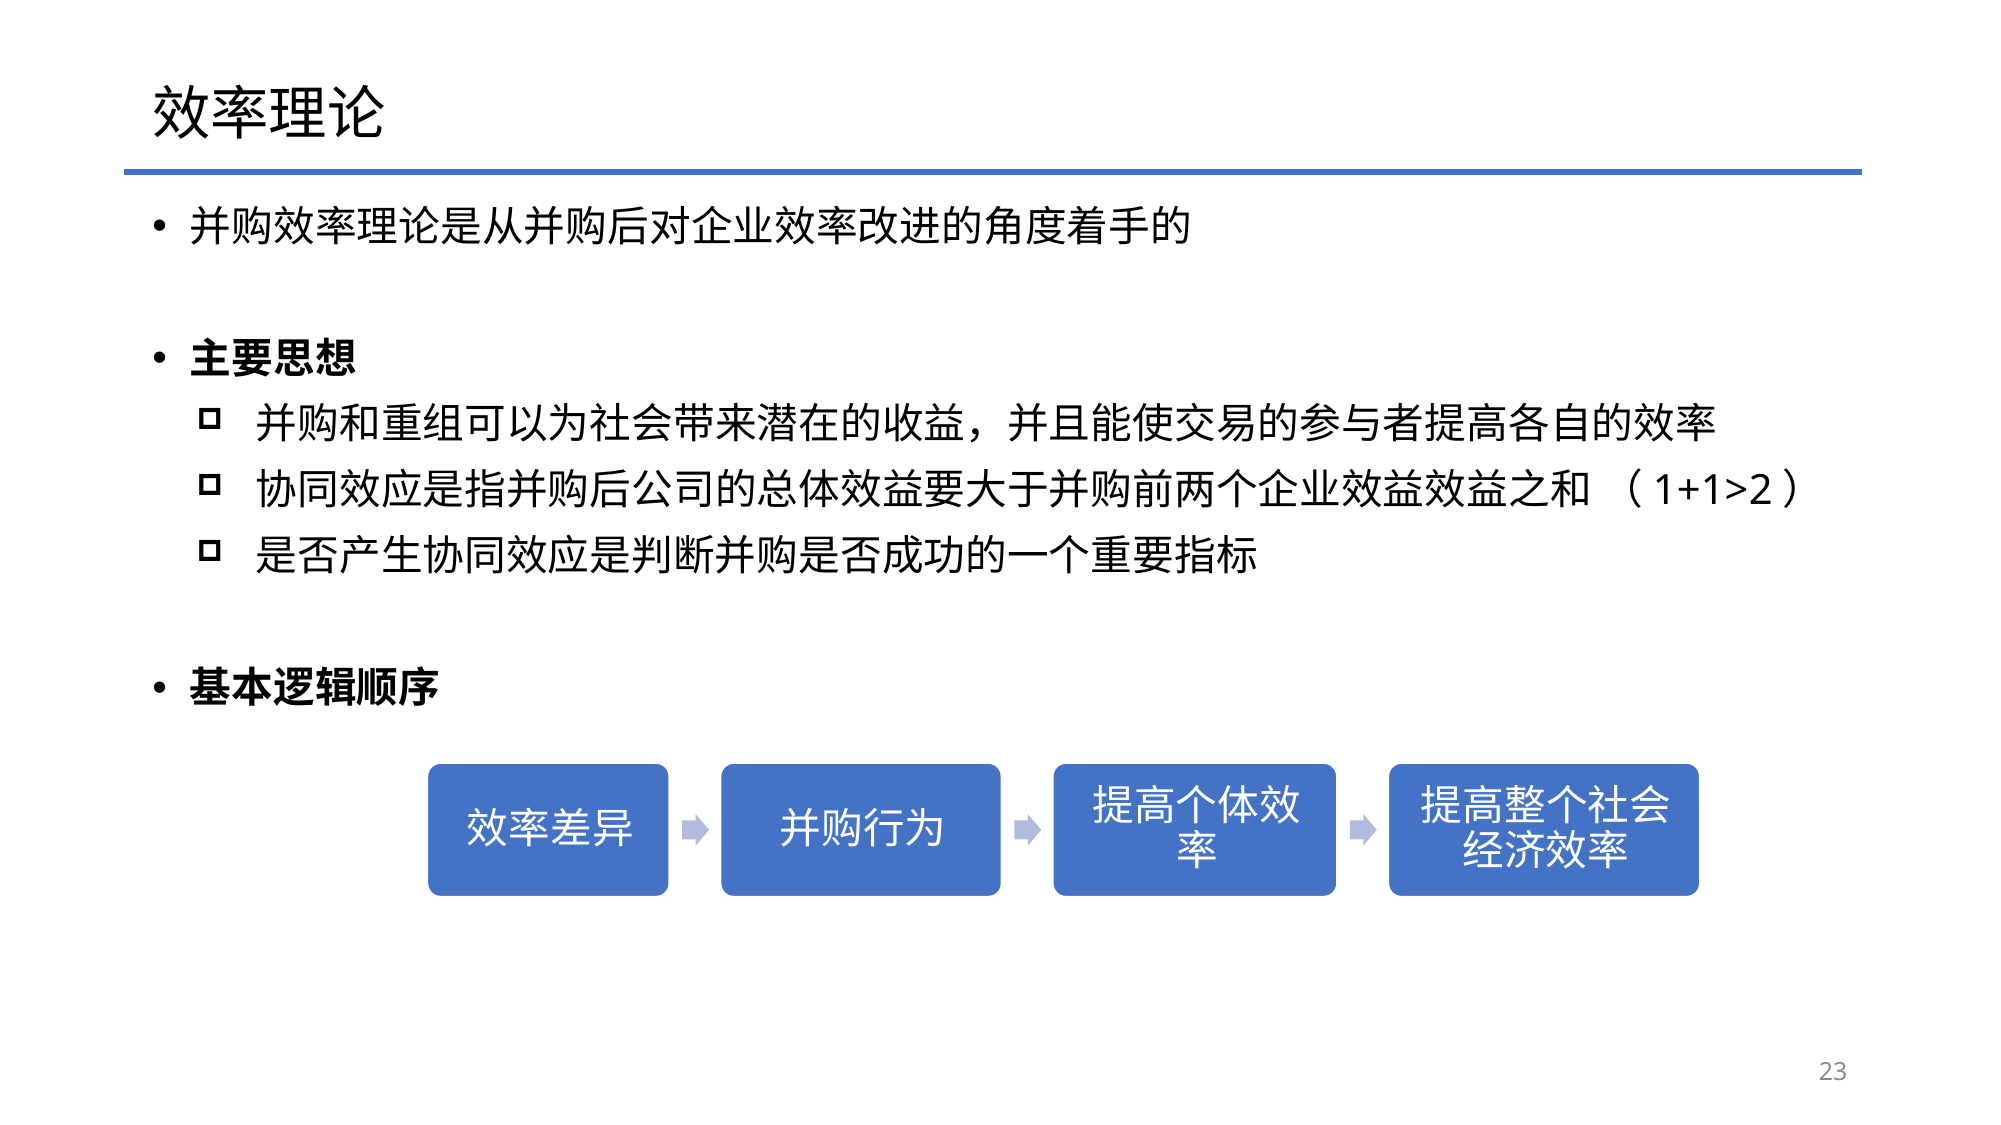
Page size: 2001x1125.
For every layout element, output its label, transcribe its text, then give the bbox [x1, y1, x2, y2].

title 效率理论 [137, 59, 1863, 172]
list 并购效率理论是从并购后对企业效率改进的角度着手的 主要思想 并购和重组可以为社会带来潜在的收益，并且能使交易的参与者提高各自的效率 协同效应是指并购后公司的总体效益要大于并购前两个企业效益效益之和 （1+1>2） 是否产生协同效应是判断并购是否成功的一个重要指标 基本逻辑顺序 [137, 197, 1863, 1014]
slide_number 23 [1412, 1042, 1863, 1103]
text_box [426, 706, 1702, 953]
